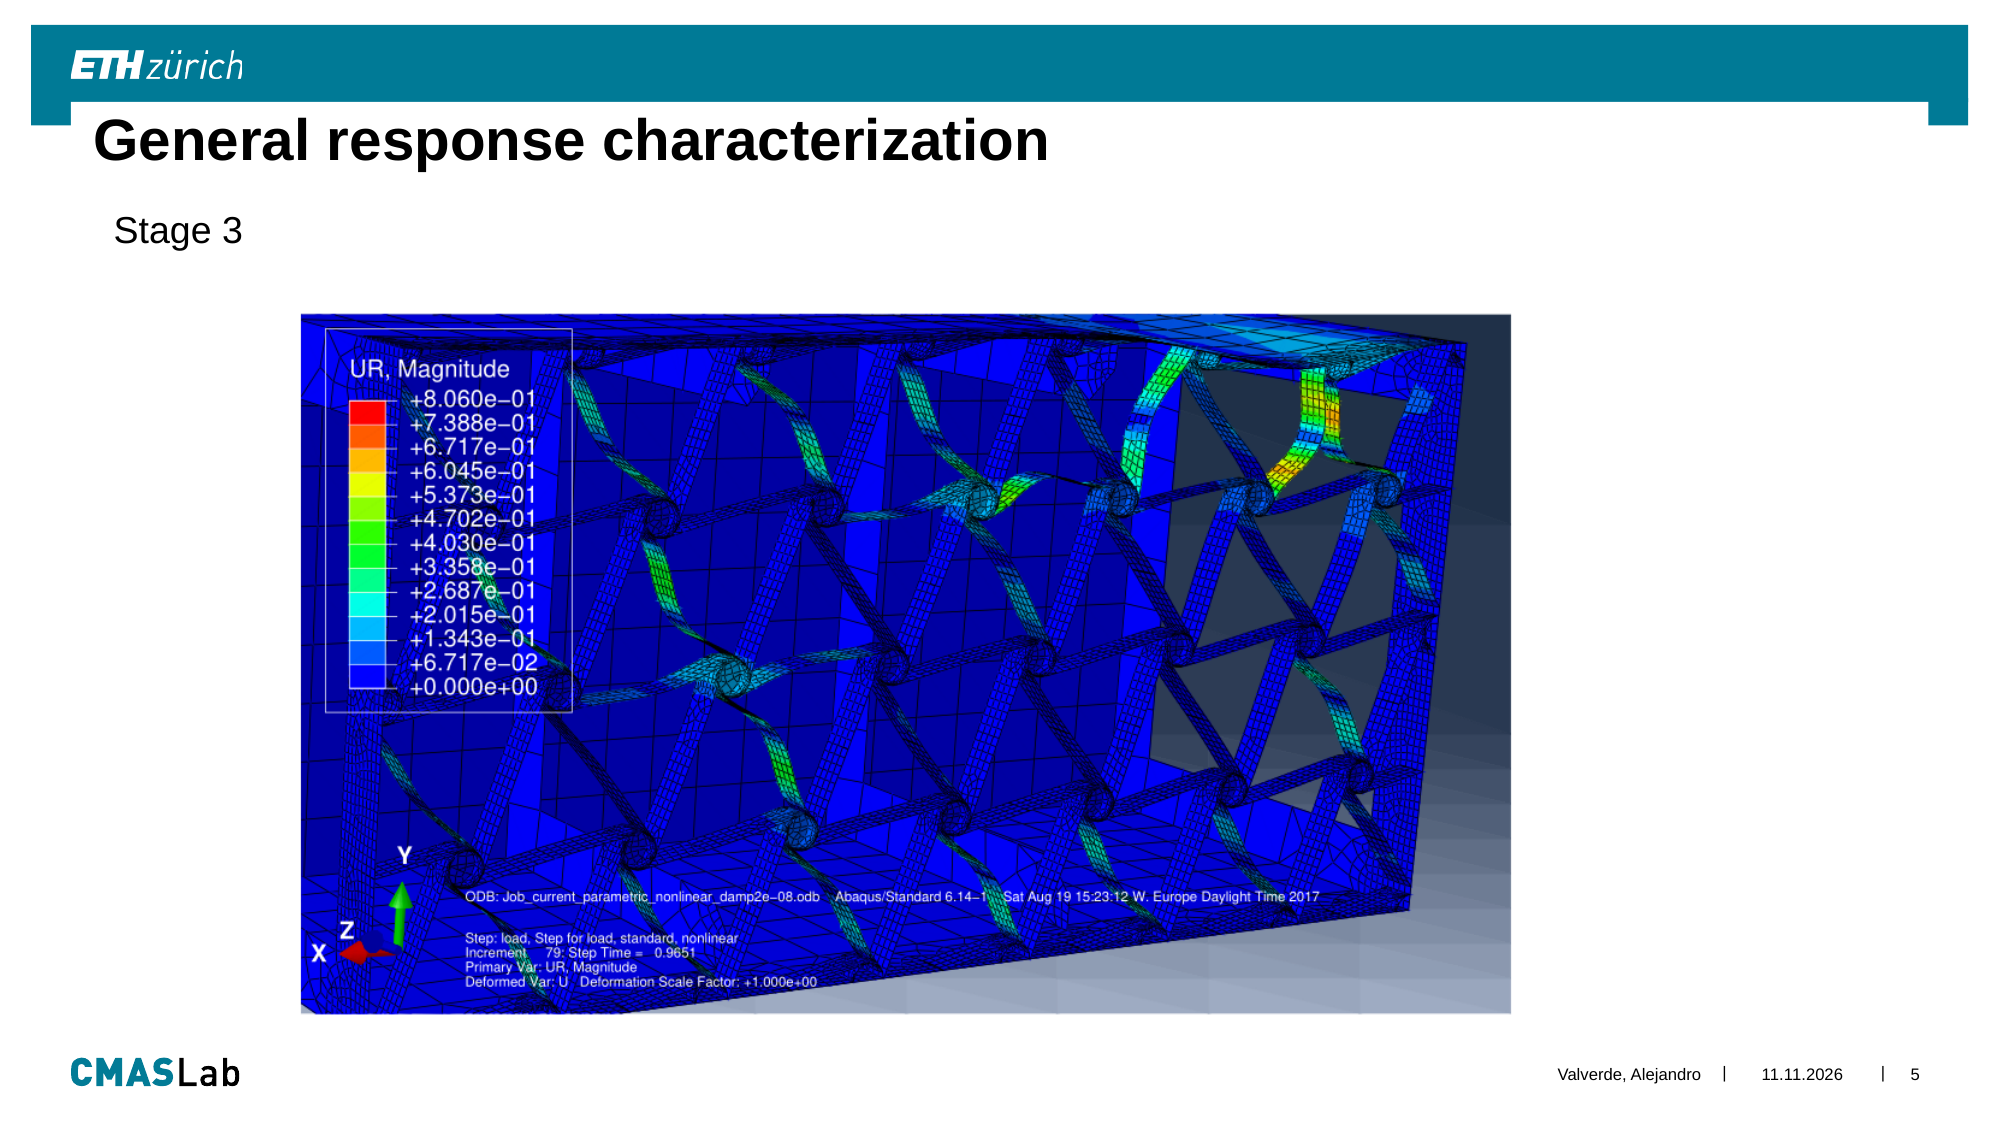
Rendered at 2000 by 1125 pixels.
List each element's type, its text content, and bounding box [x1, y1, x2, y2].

picture [283, 297, 1529, 1036]
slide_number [1735, 1034, 1870, 1112]
text_box Stage 3 [98, 199, 969, 259]
title General response characterization [70, 101, 1929, 176]
slide_number 5 [1886, 1034, 1945, 1112]
footer Valverde, Alejandro [999, 1034, 1702, 1112]
